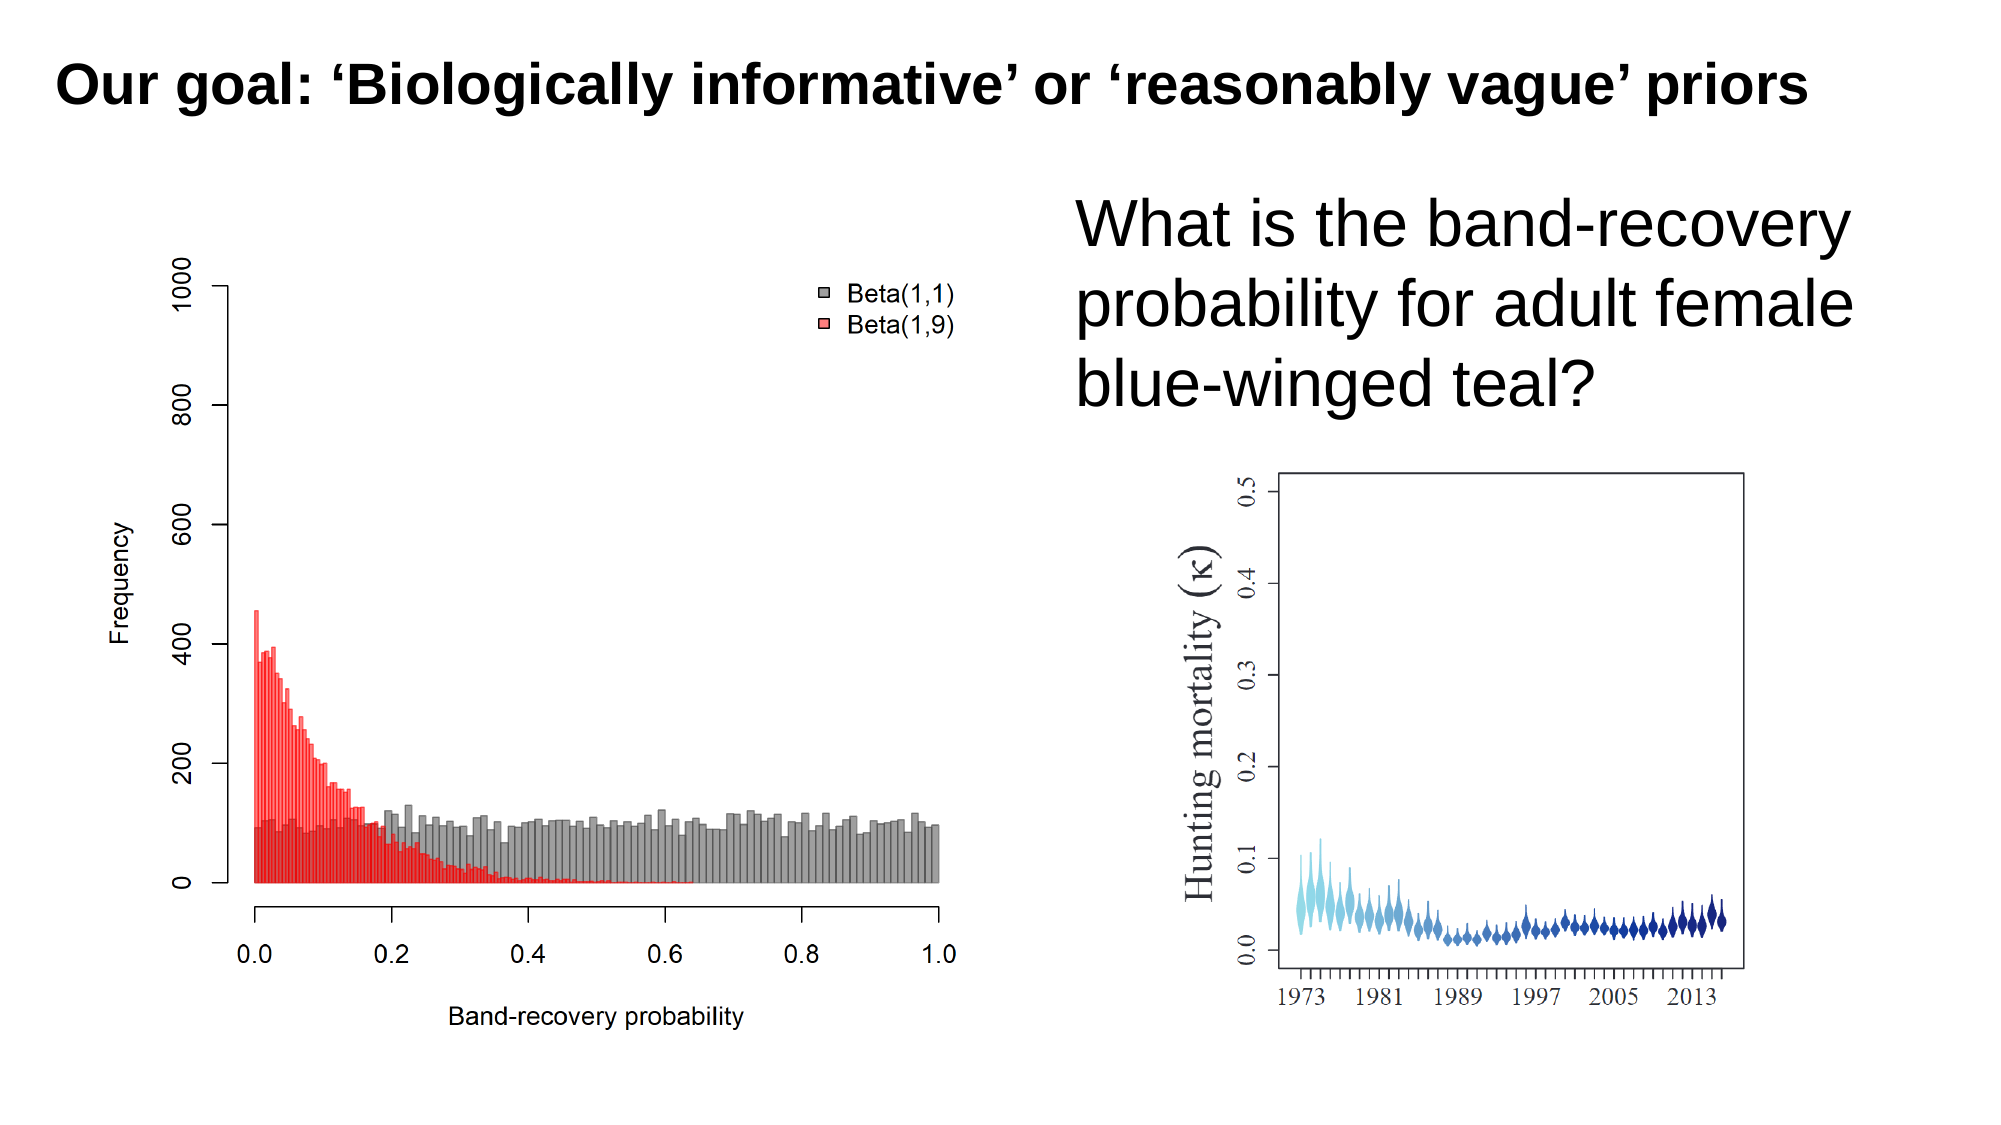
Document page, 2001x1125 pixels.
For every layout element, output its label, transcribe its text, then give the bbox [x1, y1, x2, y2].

picture [100, 134, 1031, 1065]
text_box What is the band-recovery probability for adult female blue-winged teal? [1060, 172, 1956, 428]
text_box Our goal: ‘Biologically informative’ or ‘reasonably vague’ priors [40, 38, 1956, 124]
picture [1171, 465, 1760, 1028]
